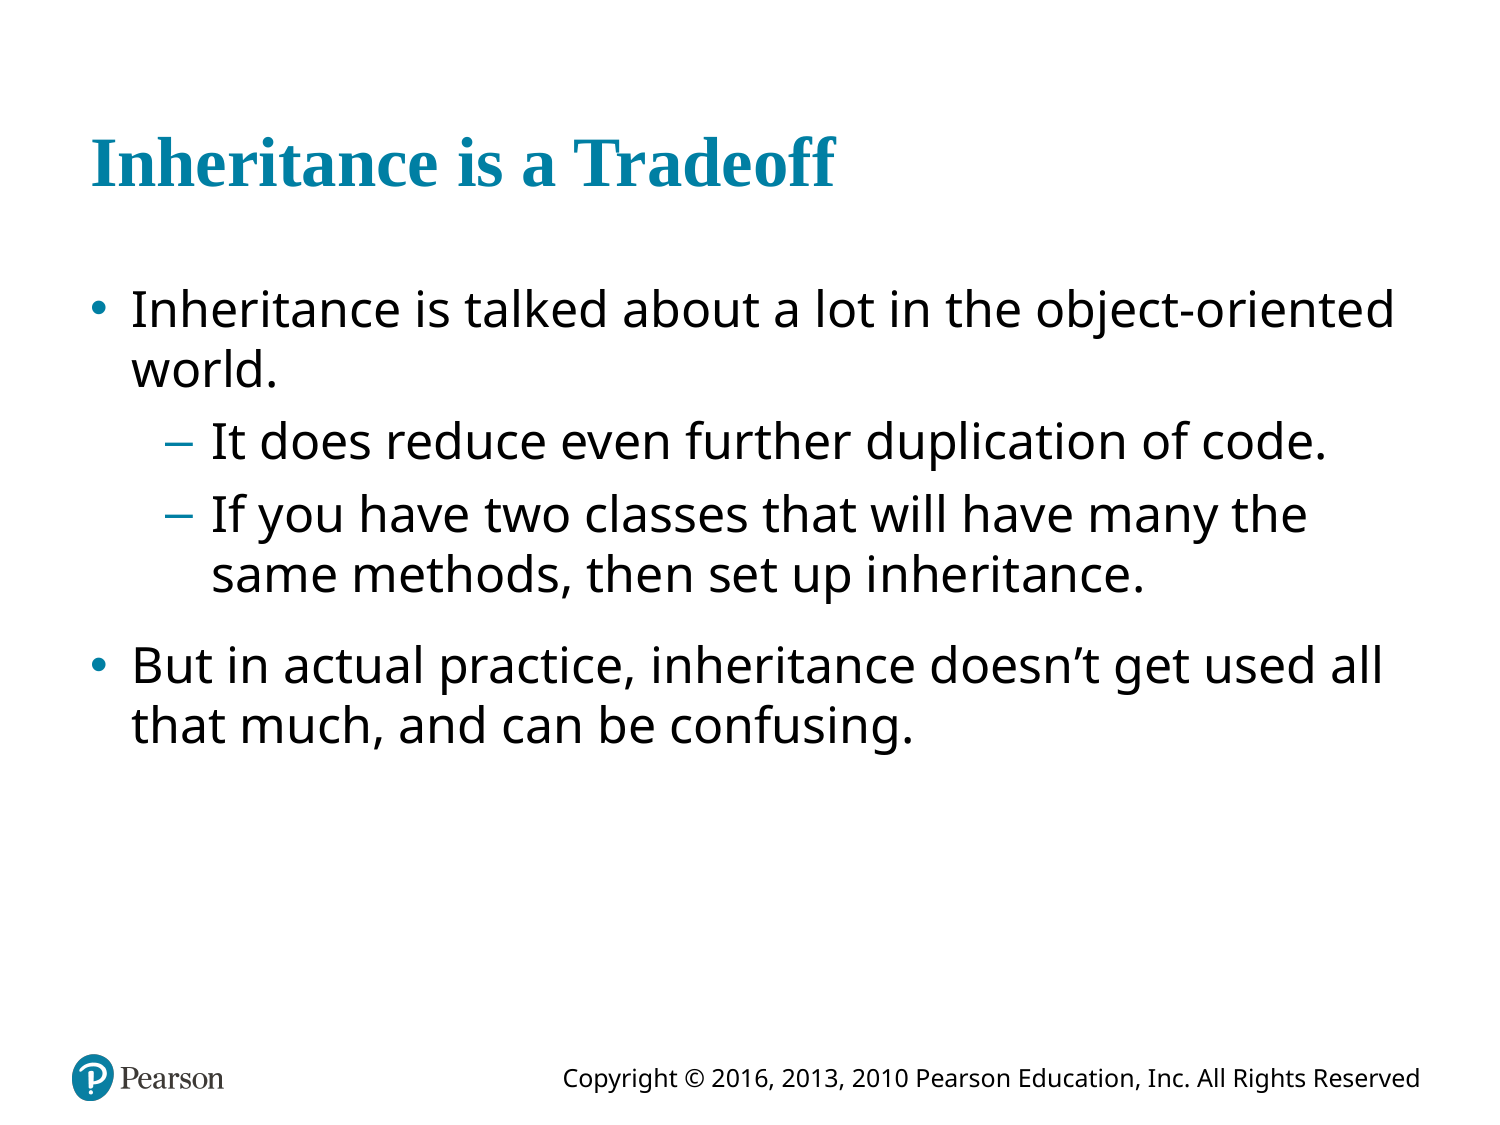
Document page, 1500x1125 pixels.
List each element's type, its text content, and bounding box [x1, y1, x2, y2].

title Inheritance is a Tradeoff [75, 0, 1425, 216]
list Inheritance is talked about a lot in the object-oriented world. It does reduce even further duplication of code. If you have two classes that will have many the same methods, then set up inheritance. But in actual practice, inheritance doesn’t get used all that much, and can be confusing. [75, 262, 1425, 931]
picture [72, 1087, 83, 1101]
picture [72, 1054, 88, 1070]
picture [98, 1054, 224, 1101]
picture [80, 1063, 106, 1088]
